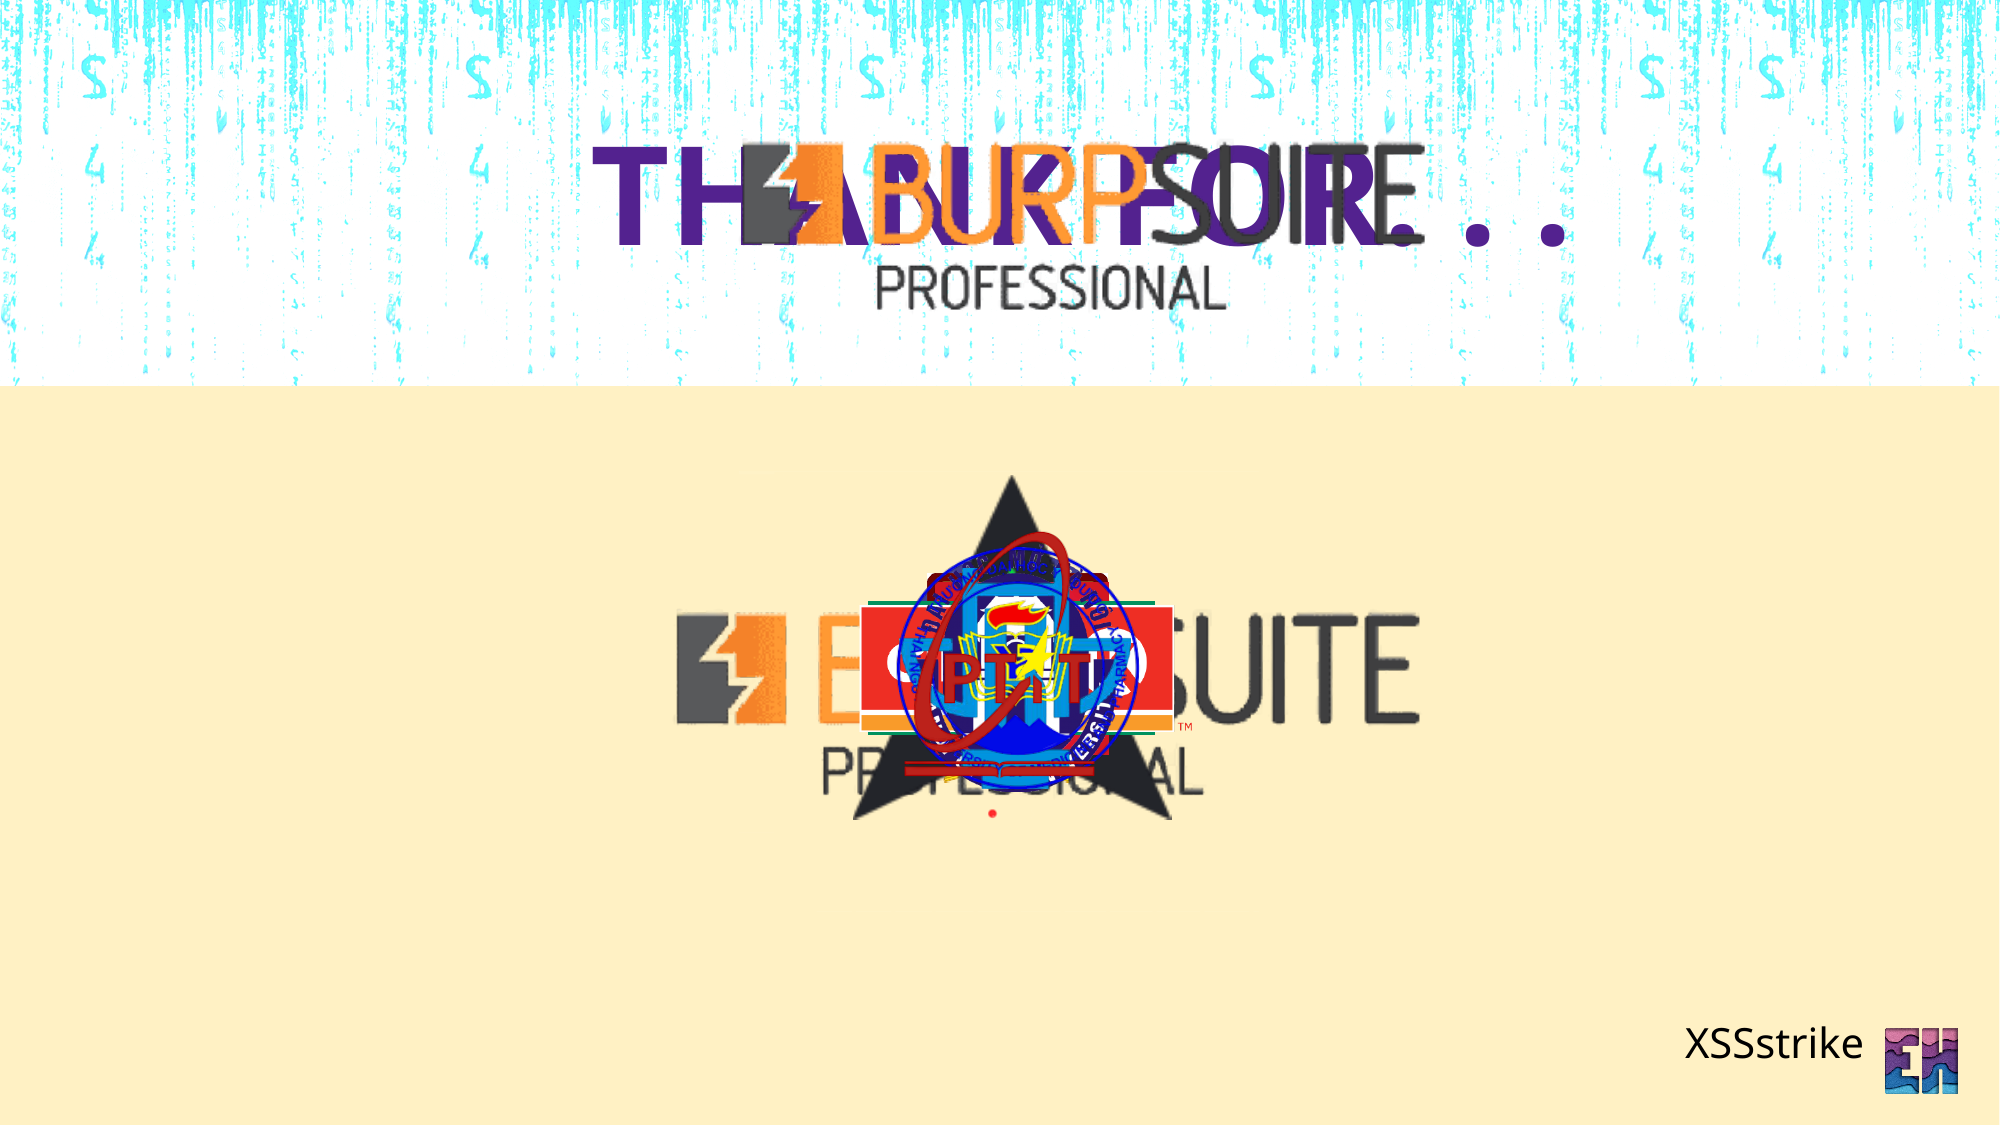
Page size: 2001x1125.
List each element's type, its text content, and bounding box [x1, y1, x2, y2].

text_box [1575, 0, 2000, 386]
picture [1885, 1028, 1958, 1094]
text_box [0, 0, 593, 386]
text_box [0, 386, 2000, 1125]
picture [514, 0, 1583, 1042]
text_box XSSstrike [1670, 1009, 1922, 1075]
